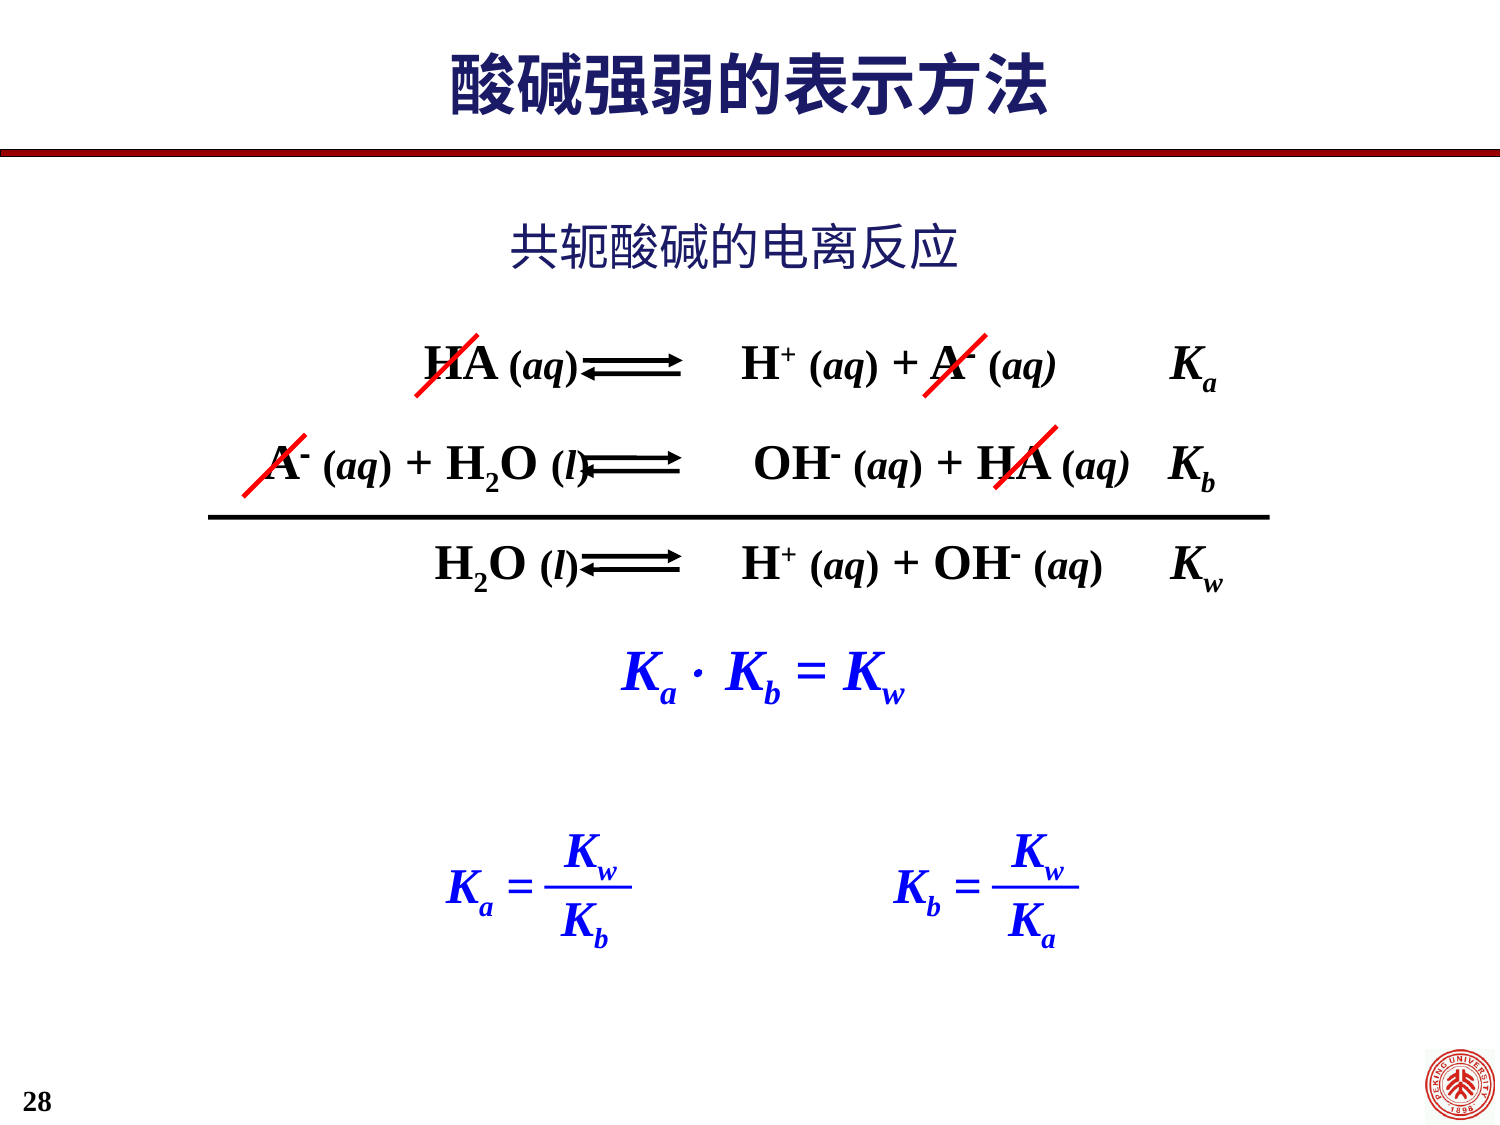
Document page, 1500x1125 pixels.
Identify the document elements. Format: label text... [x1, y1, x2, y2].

text_box 共轭酸碱的电离反应 [494, 208, 975, 283]
text_box [0, 149, 1500, 157]
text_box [207, 321, 1270, 599]
text_box 酸碱强弱的表示方法 [159, 20, 1341, 146]
text_box Ka Kb = Kw [591, 609, 935, 734]
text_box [429, 810, 1082, 956]
footer 28 [0, 1074, 76, 1113]
picture [1425, 1049, 1495, 1125]
